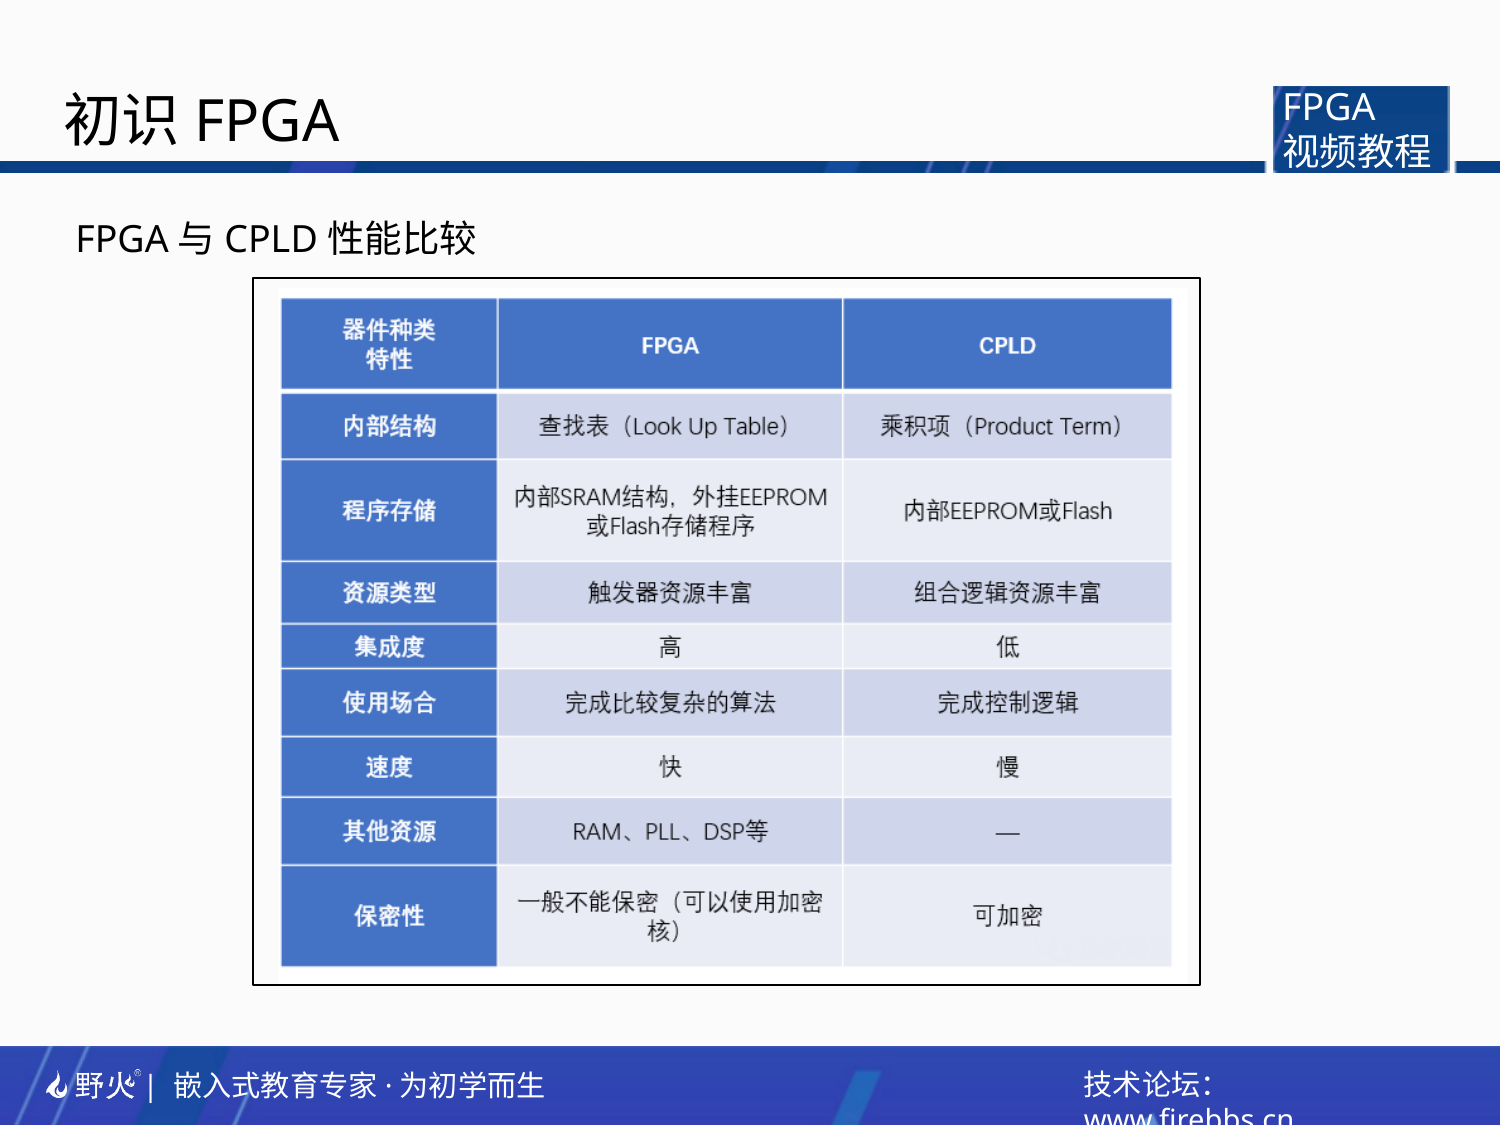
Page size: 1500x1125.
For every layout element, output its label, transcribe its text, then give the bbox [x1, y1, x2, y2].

picture [0, 1046, 1500, 1125]
picture [0, 161, 1267, 173]
picture [1103, 1115, 1109, 1125]
picture [1209, 1116, 1218, 1125]
picture [1227, 1116, 1236, 1125]
picture [1192, 1116, 1200, 1121]
picture [1092, 1117, 1097, 1125]
picture [253, 278, 1199, 985]
text_box 初识FPGA [48, 75, 355, 161]
picture [1460, 161, 1500, 173]
text_box FPGA与CPLD性能比较 [60, 208, 492, 268]
picture [1126, 1115, 1132, 1125]
picture [1281, 1116, 1289, 1125]
picture [1138, 1117, 1143, 1125]
picture [1115, 1117, 1120, 1125]
text_box FPGA 视频教程 [1267, 75, 1460, 181]
